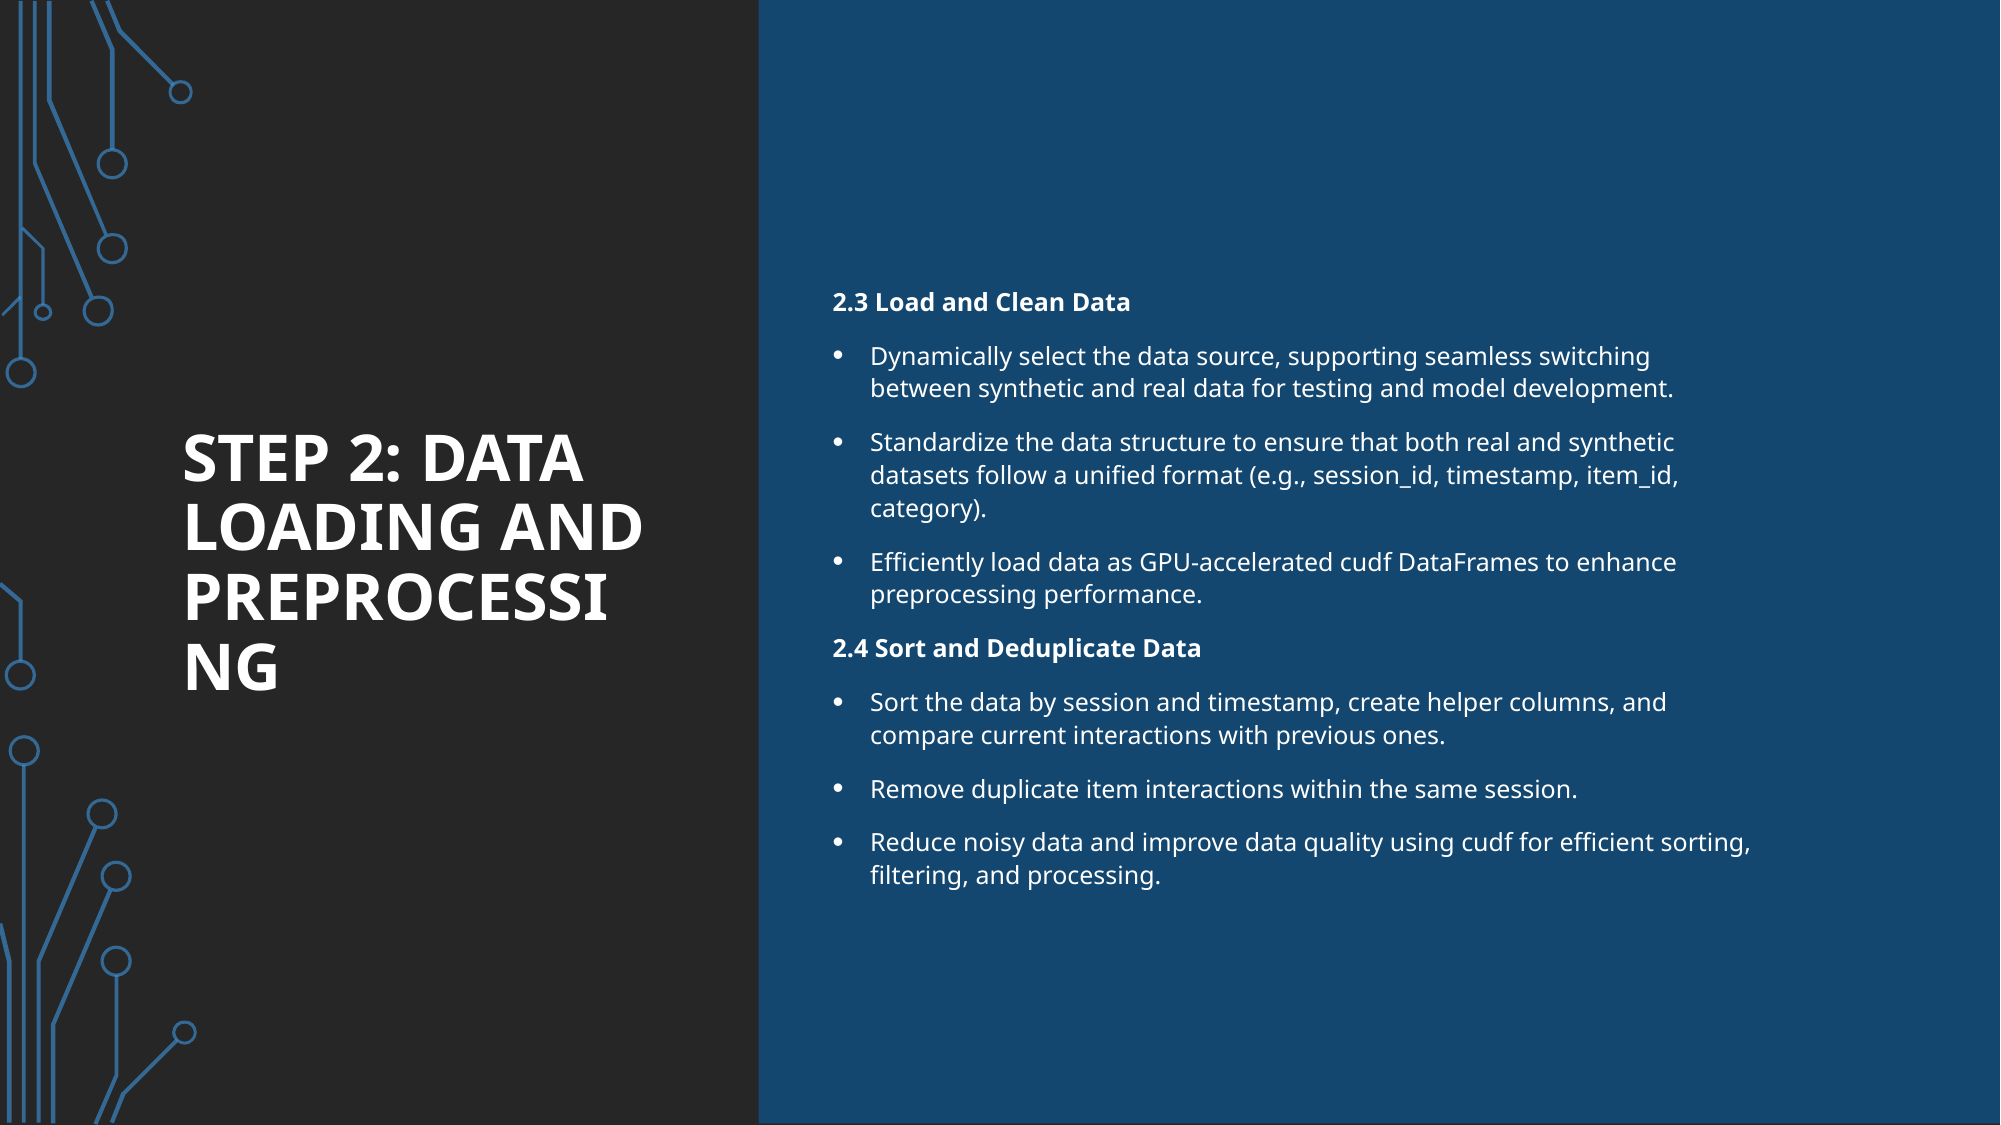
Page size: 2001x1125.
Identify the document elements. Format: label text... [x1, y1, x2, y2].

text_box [0, 0, 199, 1125]
text_box [758, 0, 2000, 1124]
title Step 2: Data Loading and Preprocessing [199, 179, 670, 950]
list 2.3 Load and Clean Data Dynamically select the data source, supporting seamless switching between synthetic and real data for testing and model development. Standardize the data structure to ensure that both real and synthetic datasets follow a unified format (e.g., session_id, timestamp, item_id, category). Efficiently load data as GPU-accelerated cudf DataFrames to enhance preprocessing performance. 2.4 Sort and Deduplicate Data Sort the data by session and timestamp, create helper columns, and compare current interactions with previous ones. Remove duplicate item interactions within the same session. Reduce noisy data and improve data quality using cudf for efficient sorting, filtering, and processing. [817, 275, 1775, 924]
text_box [199, 0, 2000, 1125]
